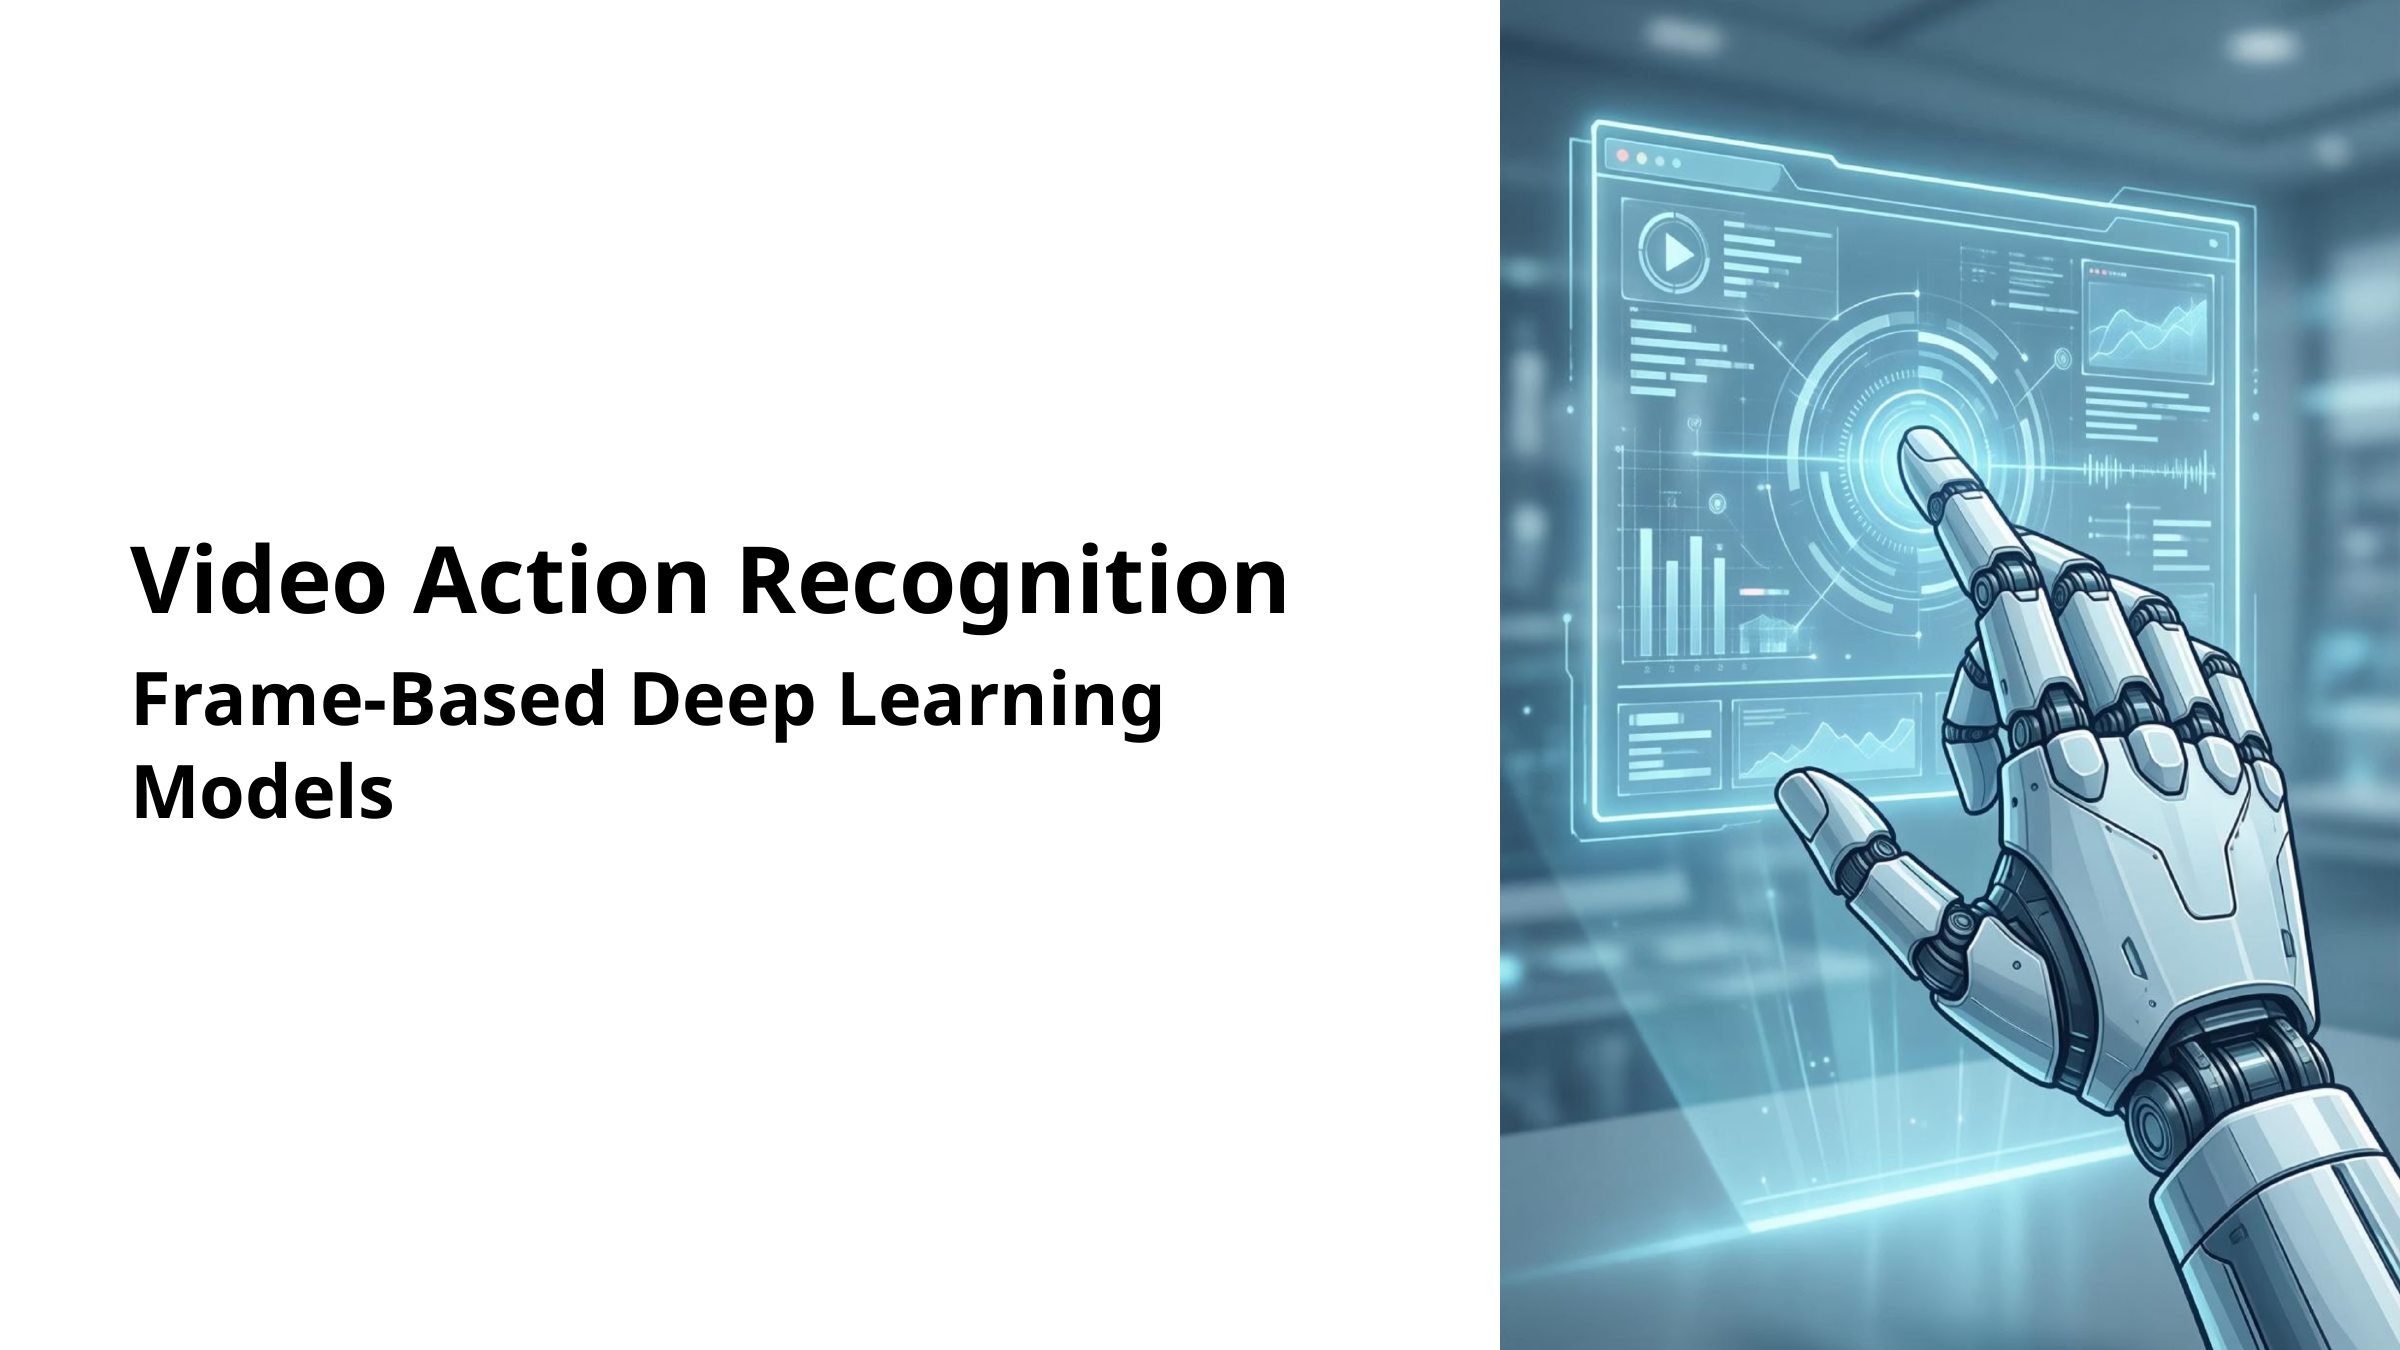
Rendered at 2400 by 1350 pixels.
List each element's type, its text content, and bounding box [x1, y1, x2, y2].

picture [1499, 0, 2400, 1350]
text_box Video Action Recognition [130, 516, 1280, 633]
text_box Frame-Based Deep Learning Models [130, 647, 1370, 834]
